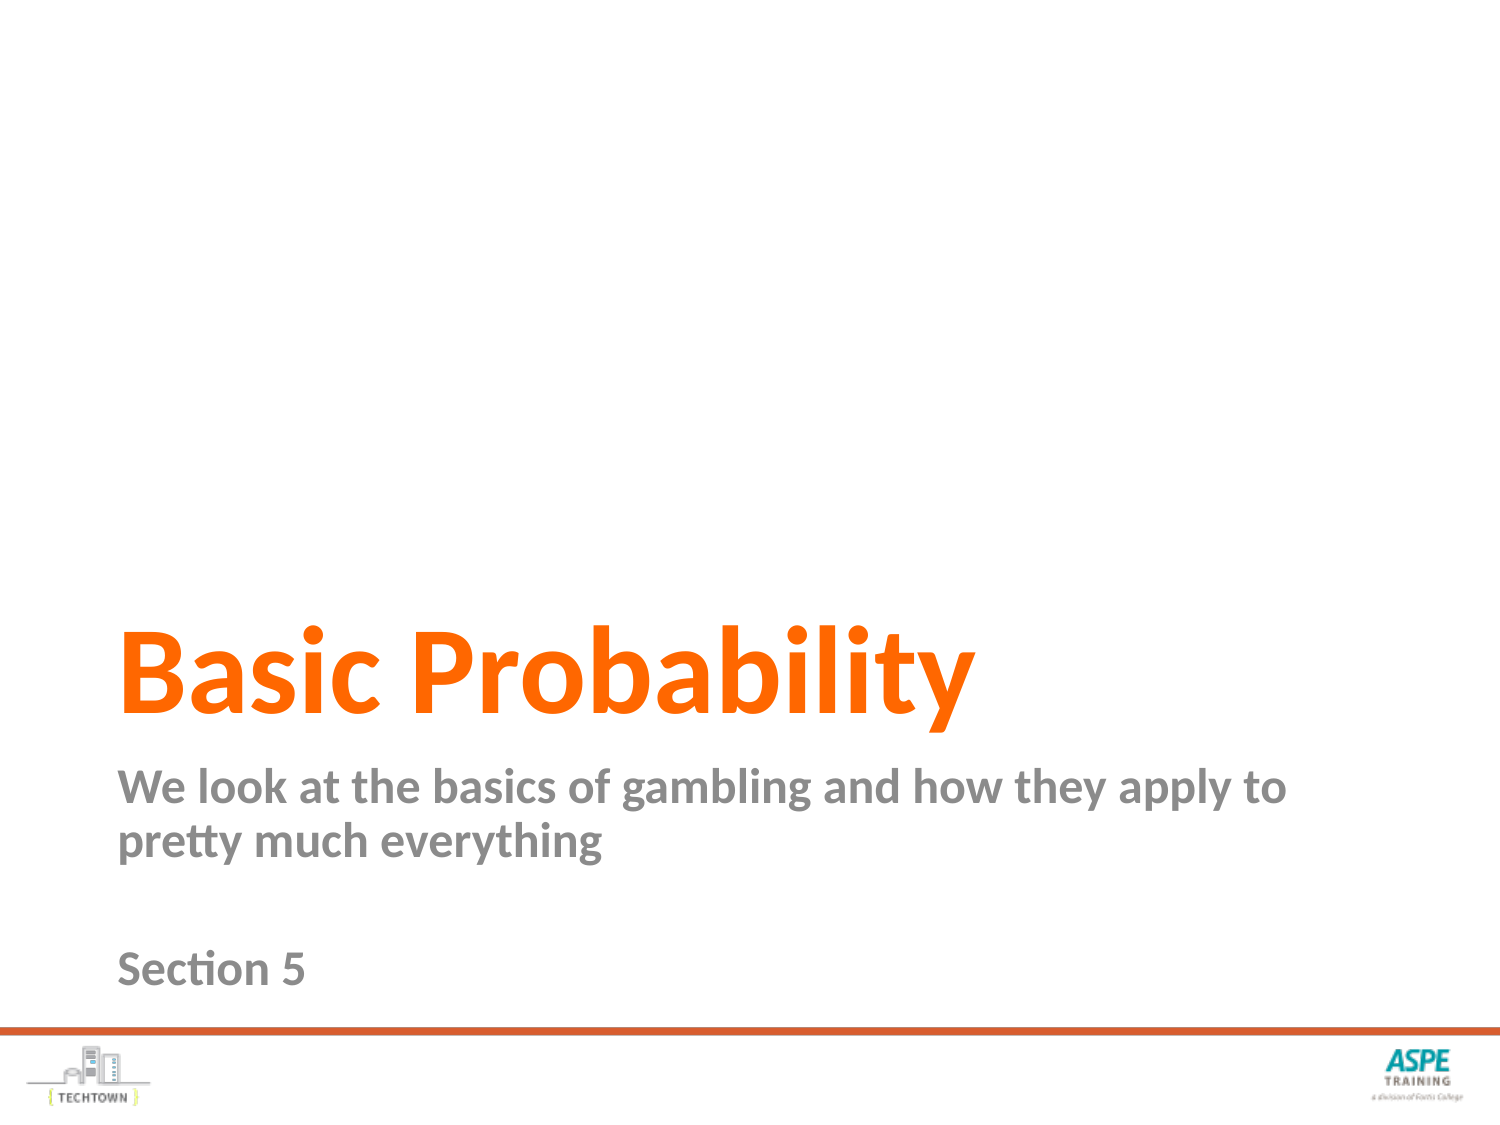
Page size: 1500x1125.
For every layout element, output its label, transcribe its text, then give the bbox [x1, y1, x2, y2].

title Basic Probability [102, 280, 1397, 749]
list We look at the basics of gambling and how they apply to pretty much everything Section 5 [102, 752, 1397, 1025]
